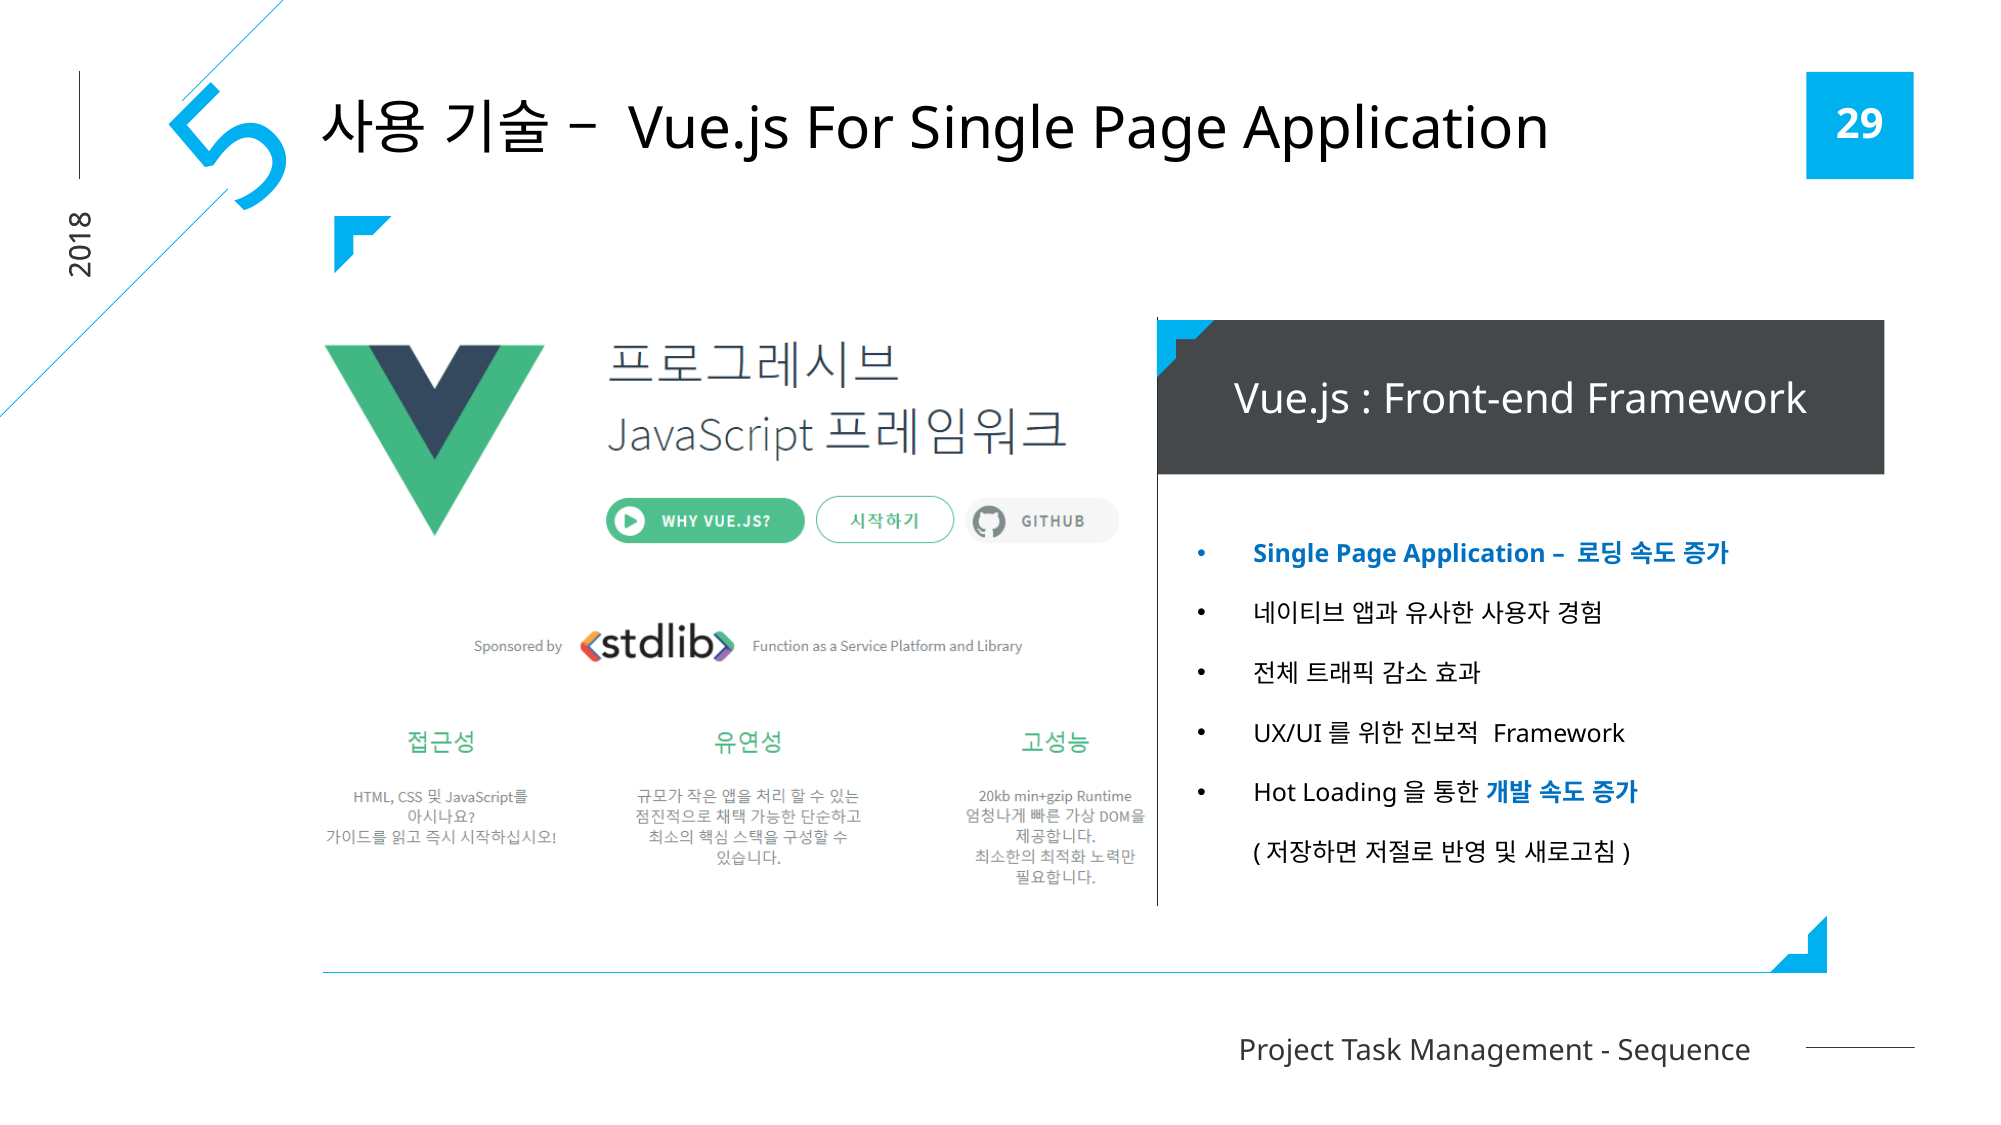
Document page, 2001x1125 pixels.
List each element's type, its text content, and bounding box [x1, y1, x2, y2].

text_box Single Page Application – 로딩 속도 증가 네이티브 앱과 유사한 사용자 경험 전체 트래픽 감소 효과 UX/UI를 위한 진보적 Framework Hot Loading을 통한 개발 속도 증가 (저장하면 저절로 반영 및 새로고침) [1182, 500, 1885, 875]
text_box Vue.js : Front-end Framework [1158, 319, 1885, 475]
text_box 5 [107, 34, 348, 261]
text_box 사용 기술 – Vue.js For Single Page Application [305, 82, 1566, 168]
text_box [297, 317, 1157, 906]
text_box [0, 188, 228, 417]
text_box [182, 0, 284, 101]
text_box [1157, 319, 1217, 379]
